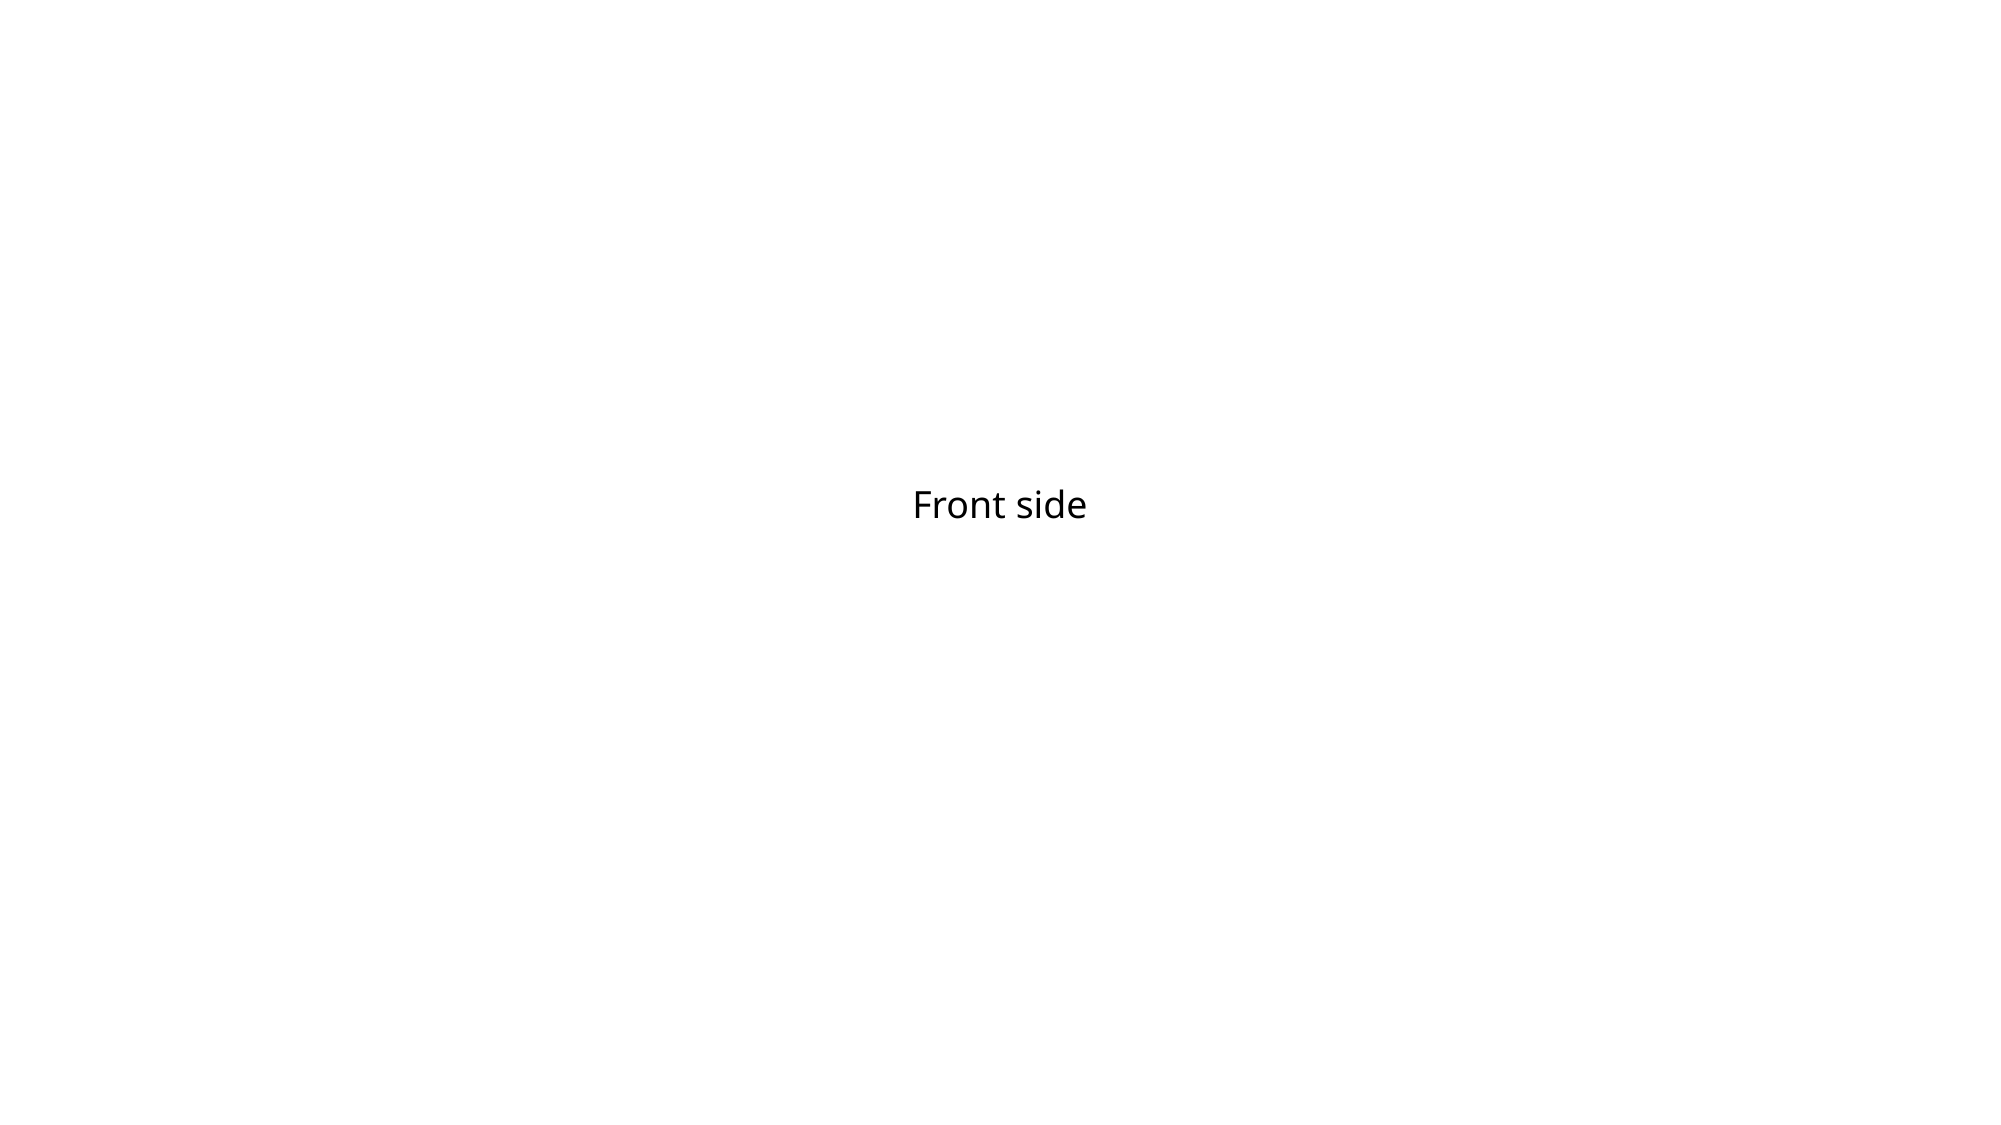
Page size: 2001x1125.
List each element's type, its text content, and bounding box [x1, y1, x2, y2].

text_box Front side [520, 473, 1480, 534]
